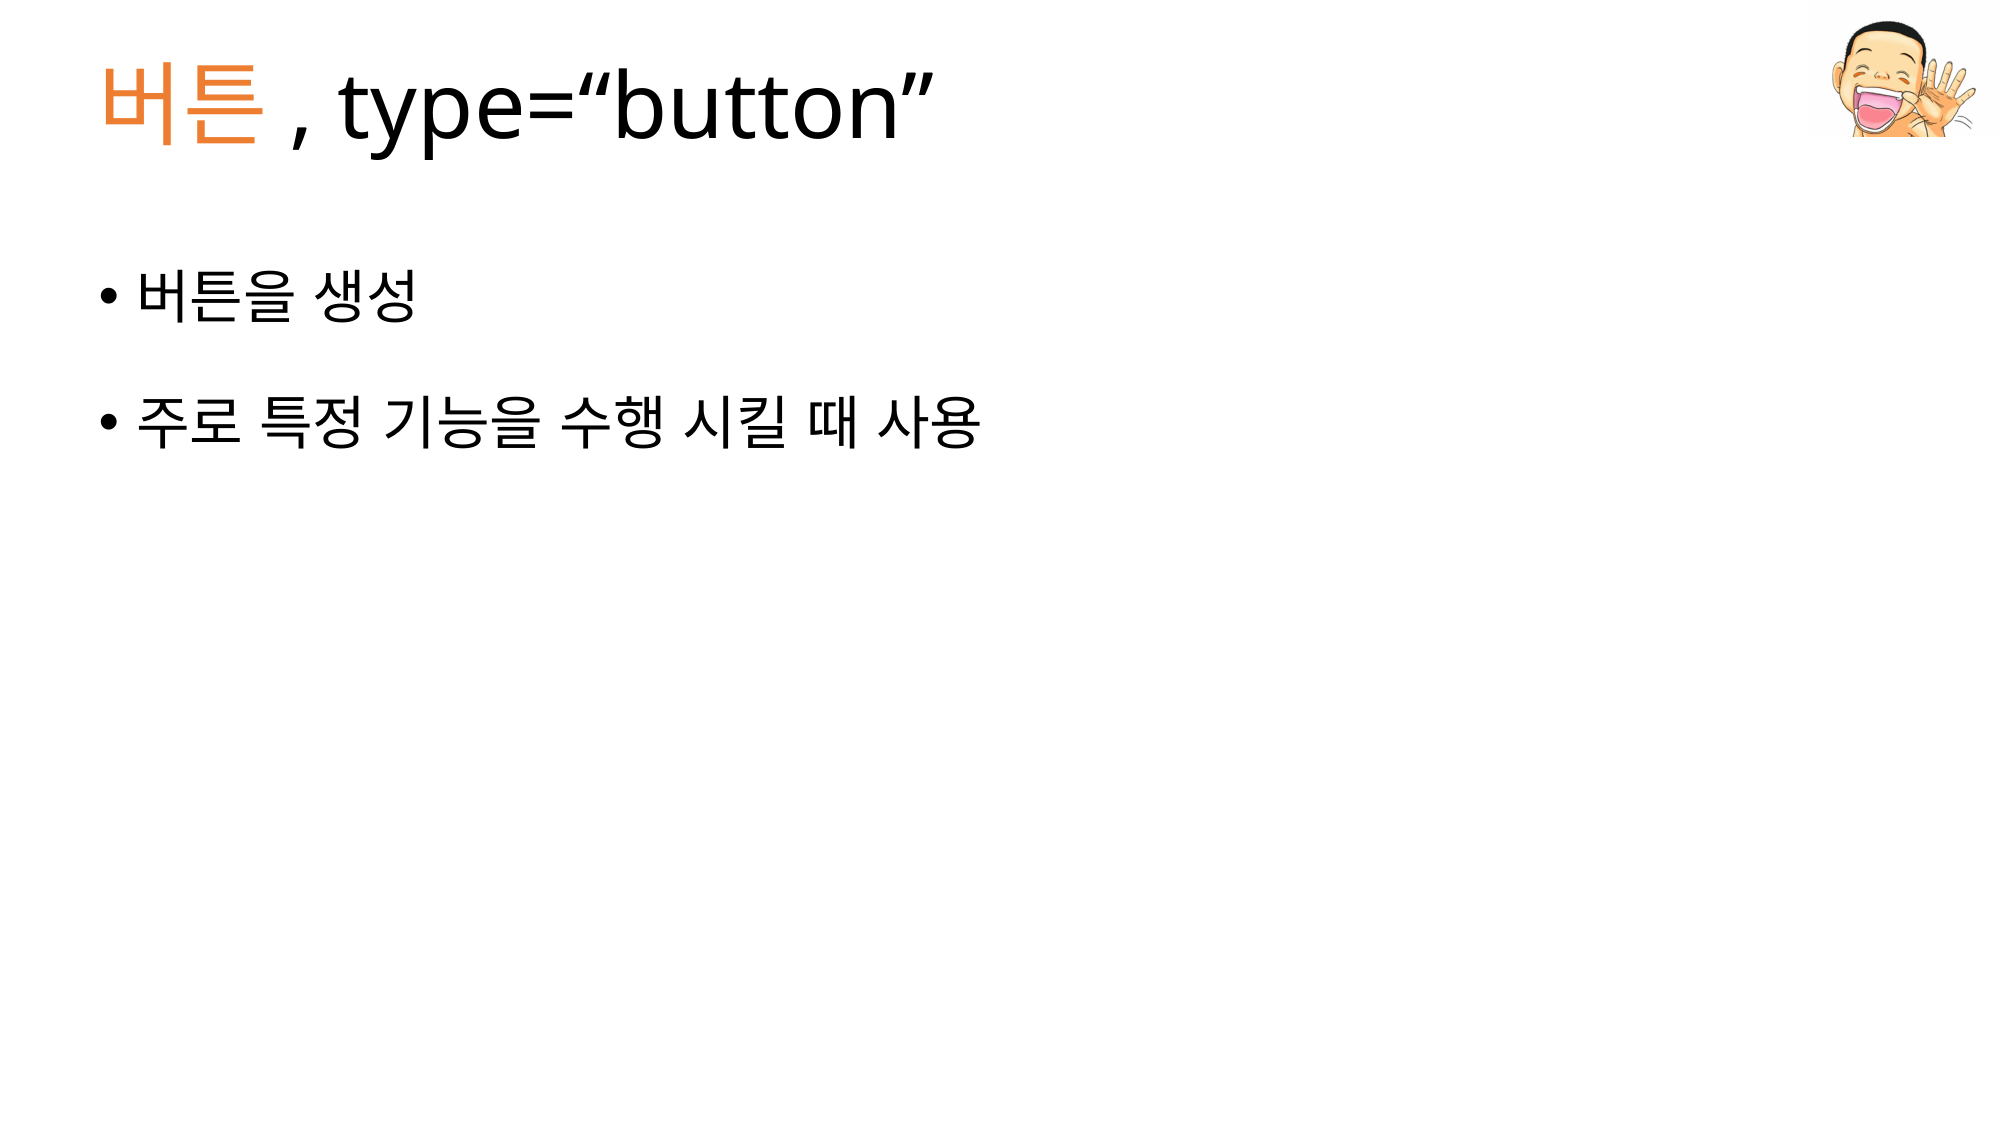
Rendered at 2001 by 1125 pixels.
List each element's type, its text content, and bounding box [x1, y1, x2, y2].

list 버튼을 생성 주로 특정 기능을 수행 시킬 때 사용 [83, 217, 1931, 1125]
picture [1931, 0, 2000, 137]
title 버튼, type=“button” [83, 0, 1931, 217]
